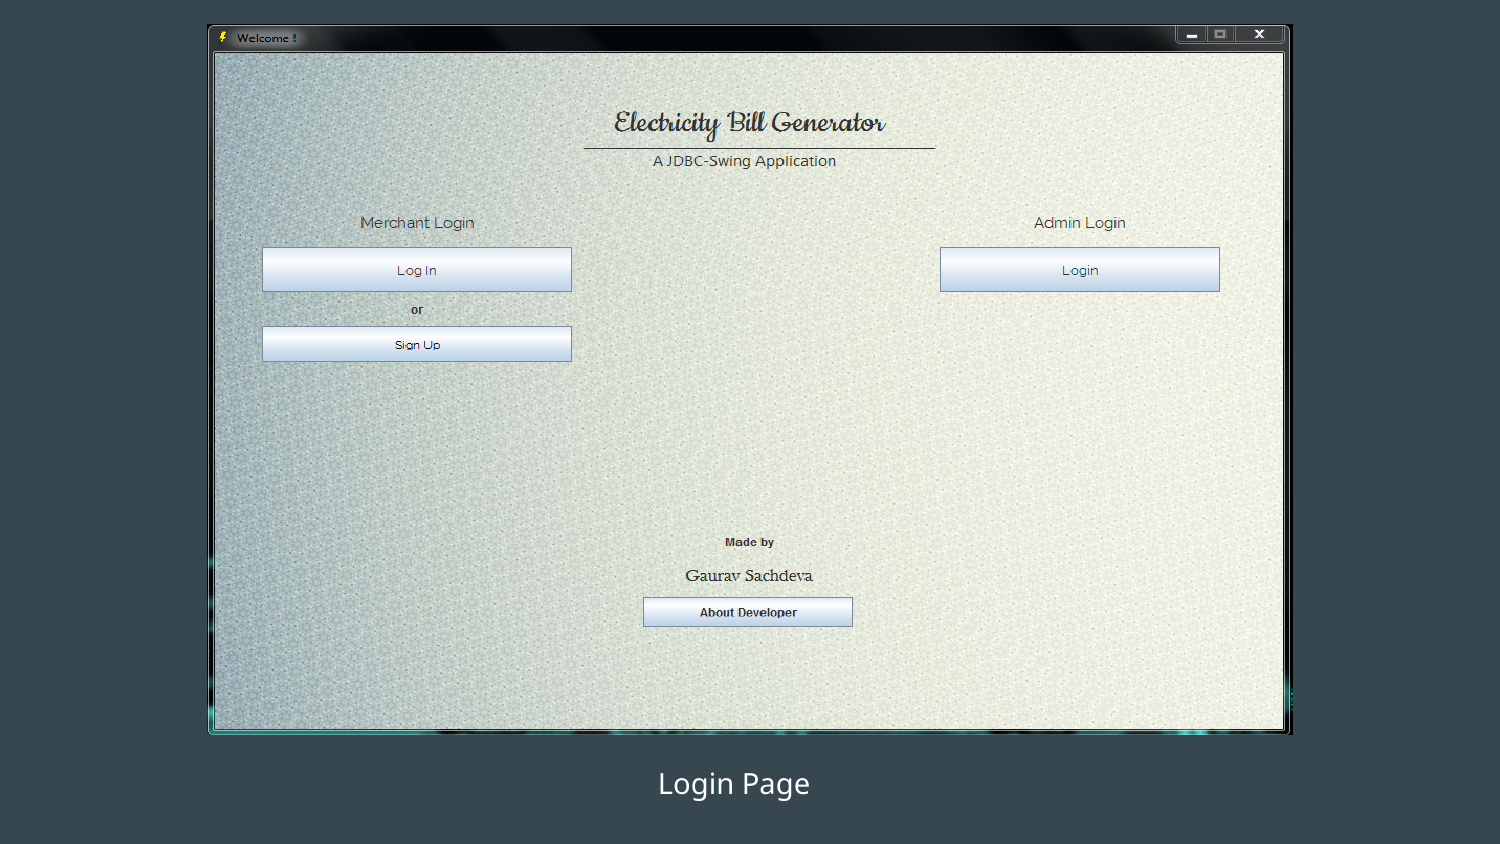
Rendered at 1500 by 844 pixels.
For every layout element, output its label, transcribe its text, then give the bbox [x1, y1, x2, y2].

text_box Login Page [375, 750, 1093, 811]
picture [207, 24, 1293, 735]
